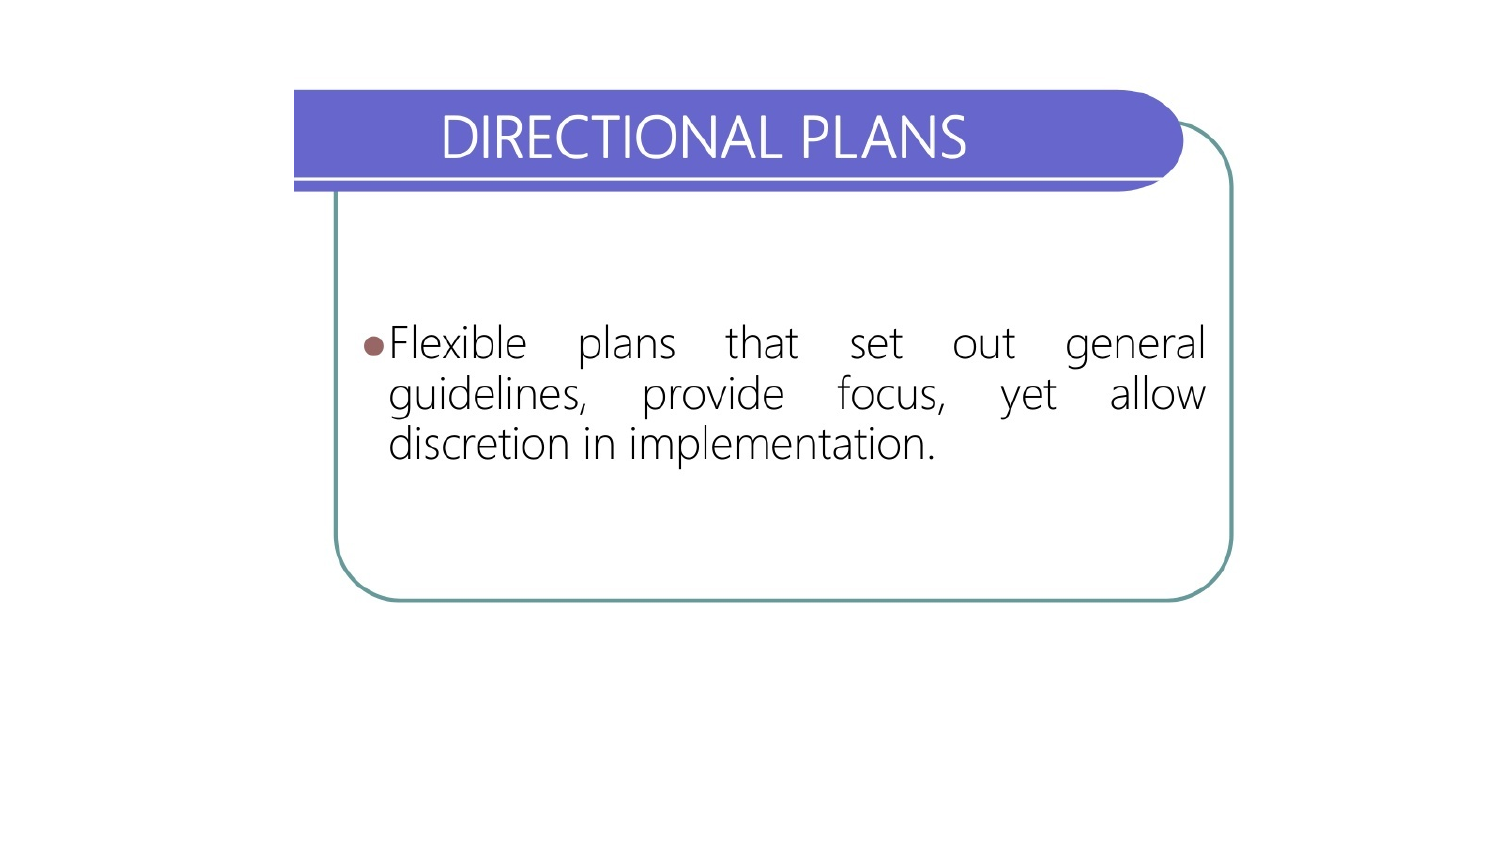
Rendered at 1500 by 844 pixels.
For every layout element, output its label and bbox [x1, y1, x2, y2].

picture [294, 77, 1256, 618]
